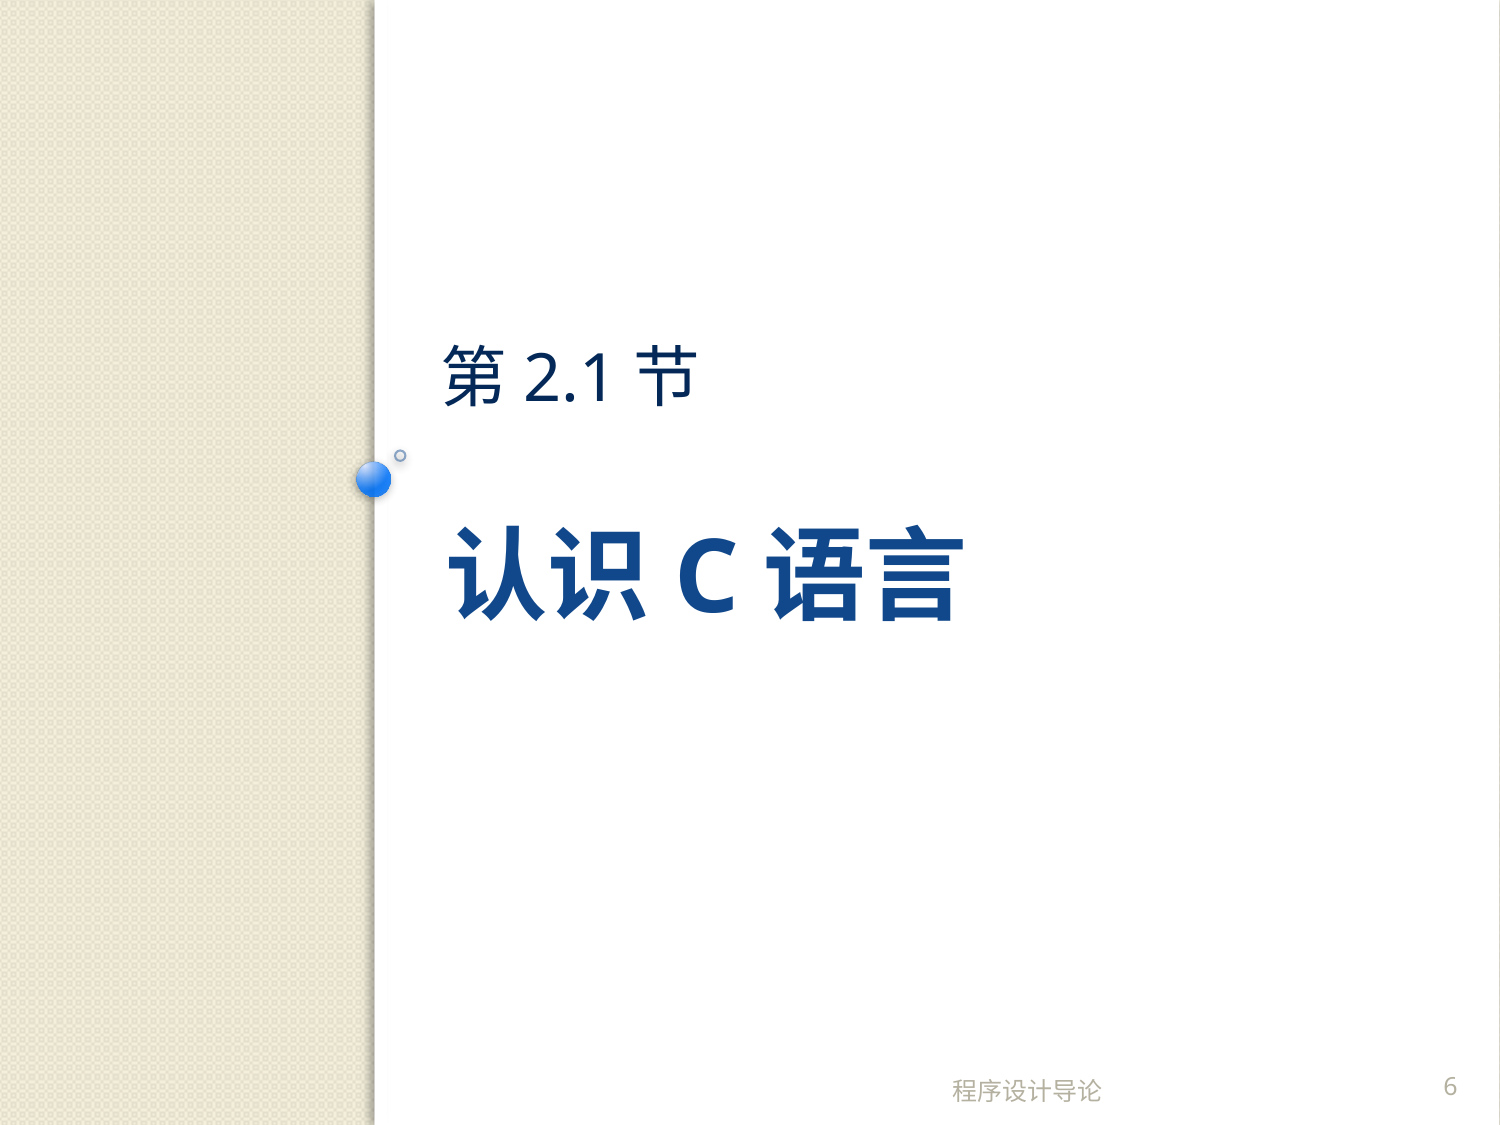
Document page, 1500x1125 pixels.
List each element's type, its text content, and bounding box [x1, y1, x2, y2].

slide_number 6 [1413, 1034, 1488, 1113]
footer 程序设计导论 [937, 1034, 1413, 1113]
list 第2.1节 [422, 174, 1473, 423]
title 认识C语言 [430, 503, 1481, 666]
